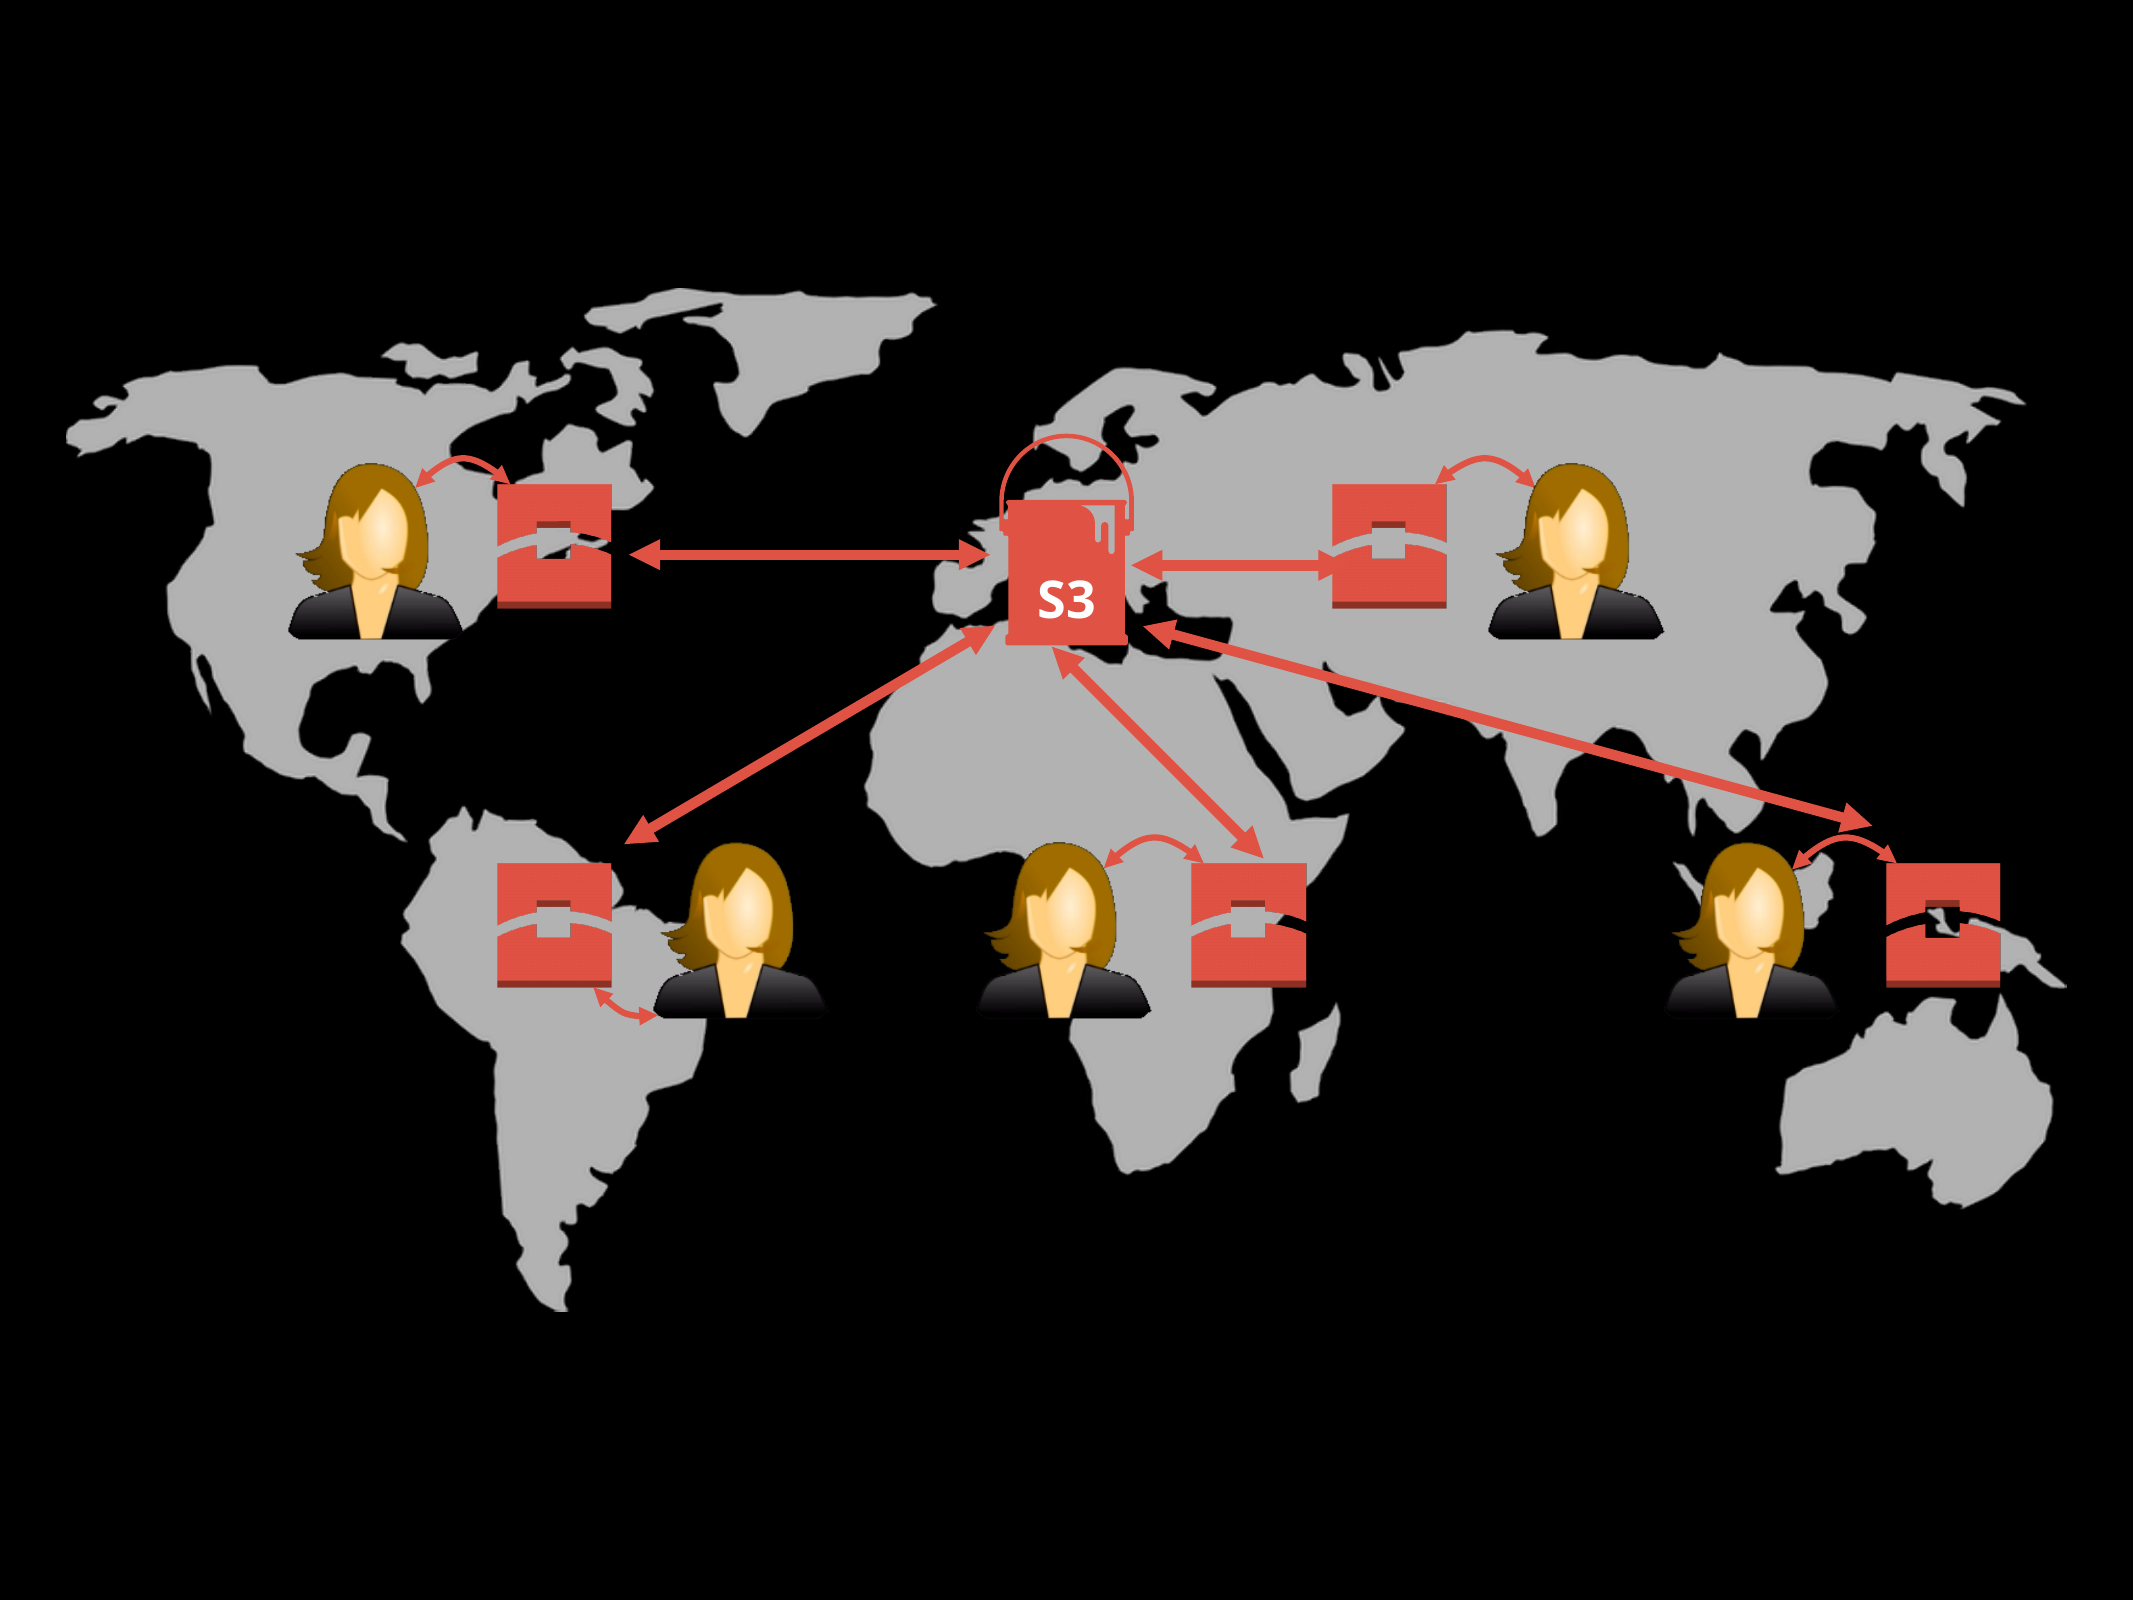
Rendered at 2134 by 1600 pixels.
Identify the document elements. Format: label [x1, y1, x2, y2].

picture [66, 288, 2067, 1312]
